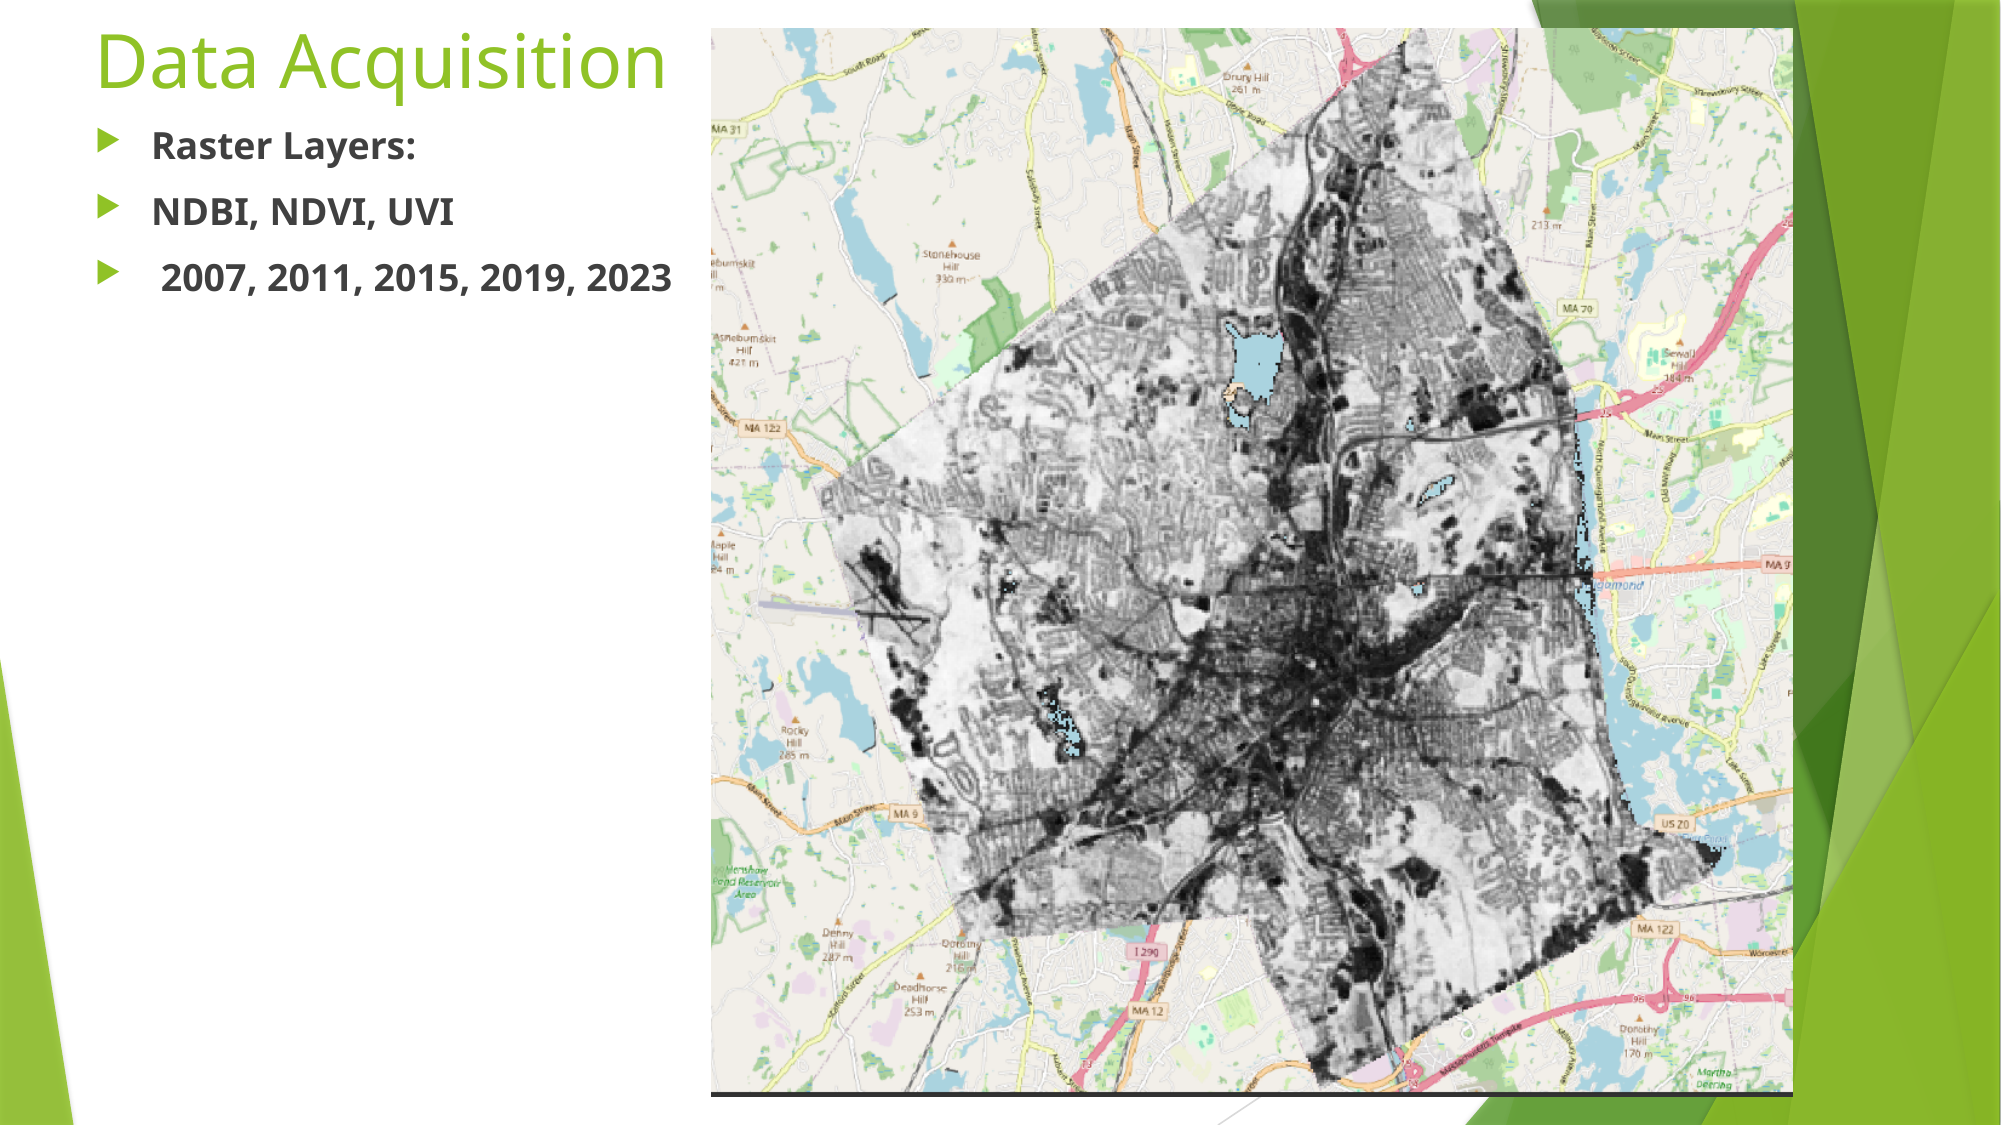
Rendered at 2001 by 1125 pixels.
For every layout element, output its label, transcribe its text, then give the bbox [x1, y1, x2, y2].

title Data Acquisition [79, 5, 1604, 114]
picture [710, 28, 1794, 1097]
list Raster Layers: NDBI, NDVI, UVI 2007, 2011, 2015, 2019, 2023 [79, 114, 705, 1097]
